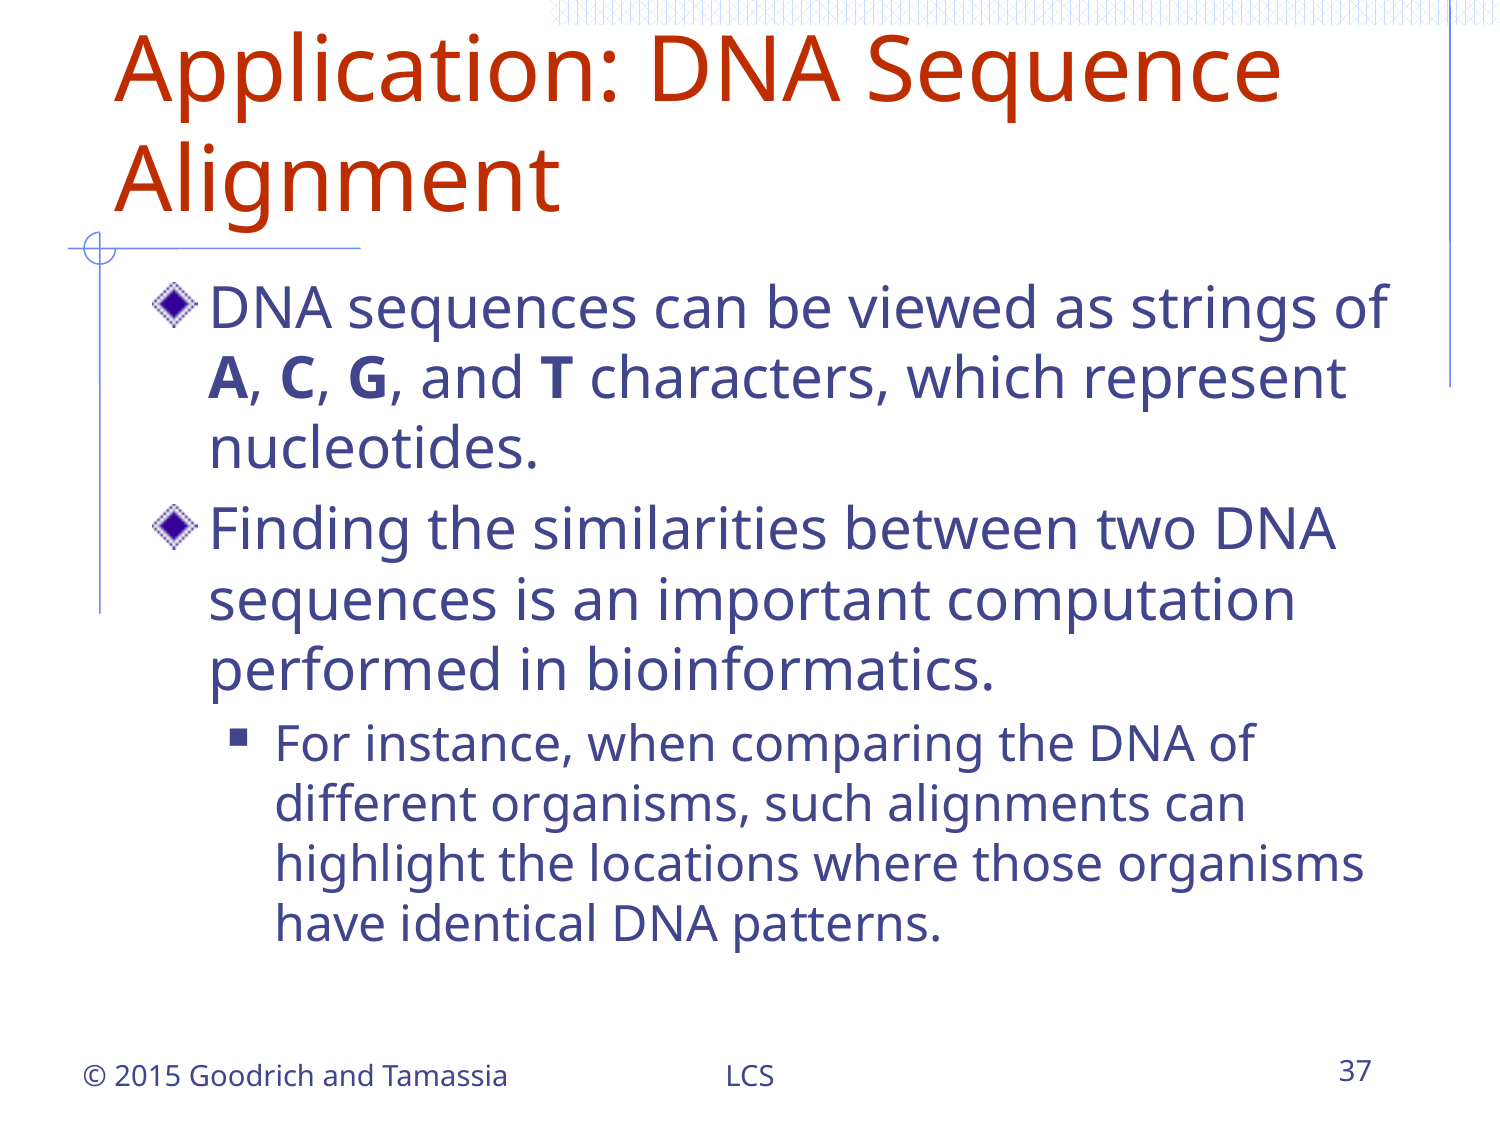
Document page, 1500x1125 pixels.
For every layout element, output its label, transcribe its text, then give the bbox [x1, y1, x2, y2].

slide_number 37 [1074, 1024, 1388, 1101]
title Application: DNA Sequence Alignment [99, 50, 1375, 238]
list DNA sequences can be viewed as strings of A, C, G, and T characters, which represent nucleotides. Finding the similarities between two DNA sequences is an important computation performed in bioinformatics. For instance, when comparing the DNA of different organisms, such alignments can highlight the locations where those organisms have identical DNA patterns. [137, 262, 1413, 988]
picture [152, 282, 198, 328]
footer LCS [512, 1024, 988, 1101]
picture [152, 504, 198, 550]
